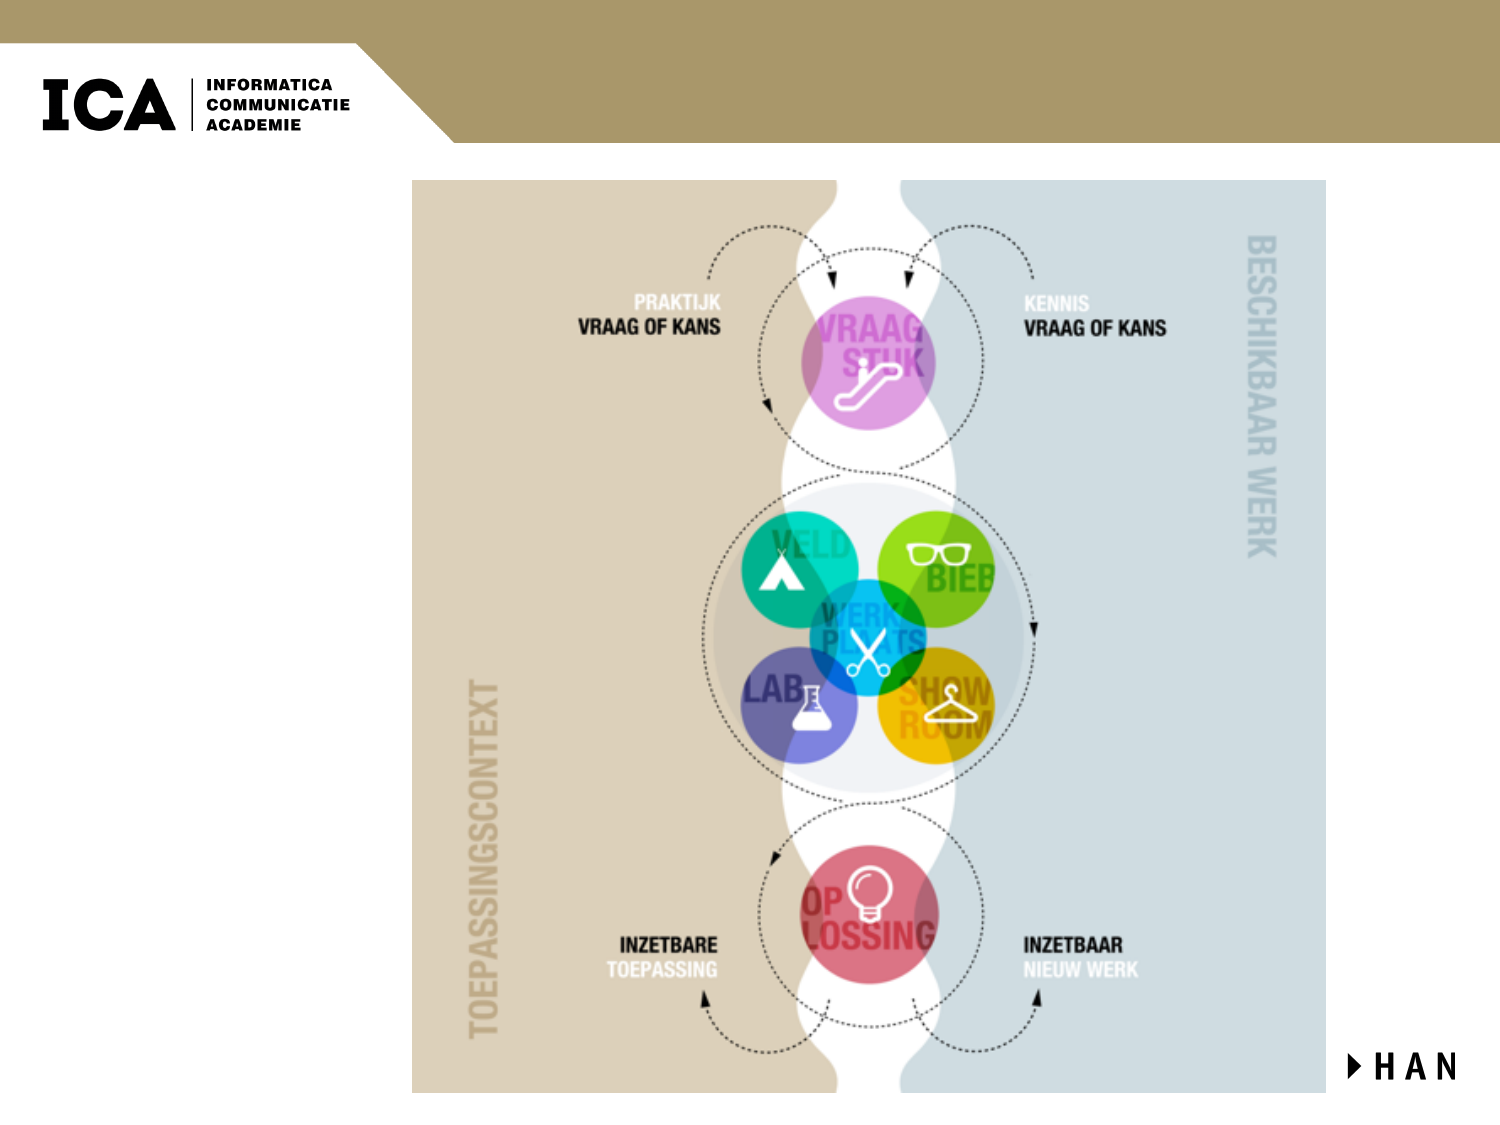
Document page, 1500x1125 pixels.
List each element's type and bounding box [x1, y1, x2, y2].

picture [412, 180, 1326, 1094]
